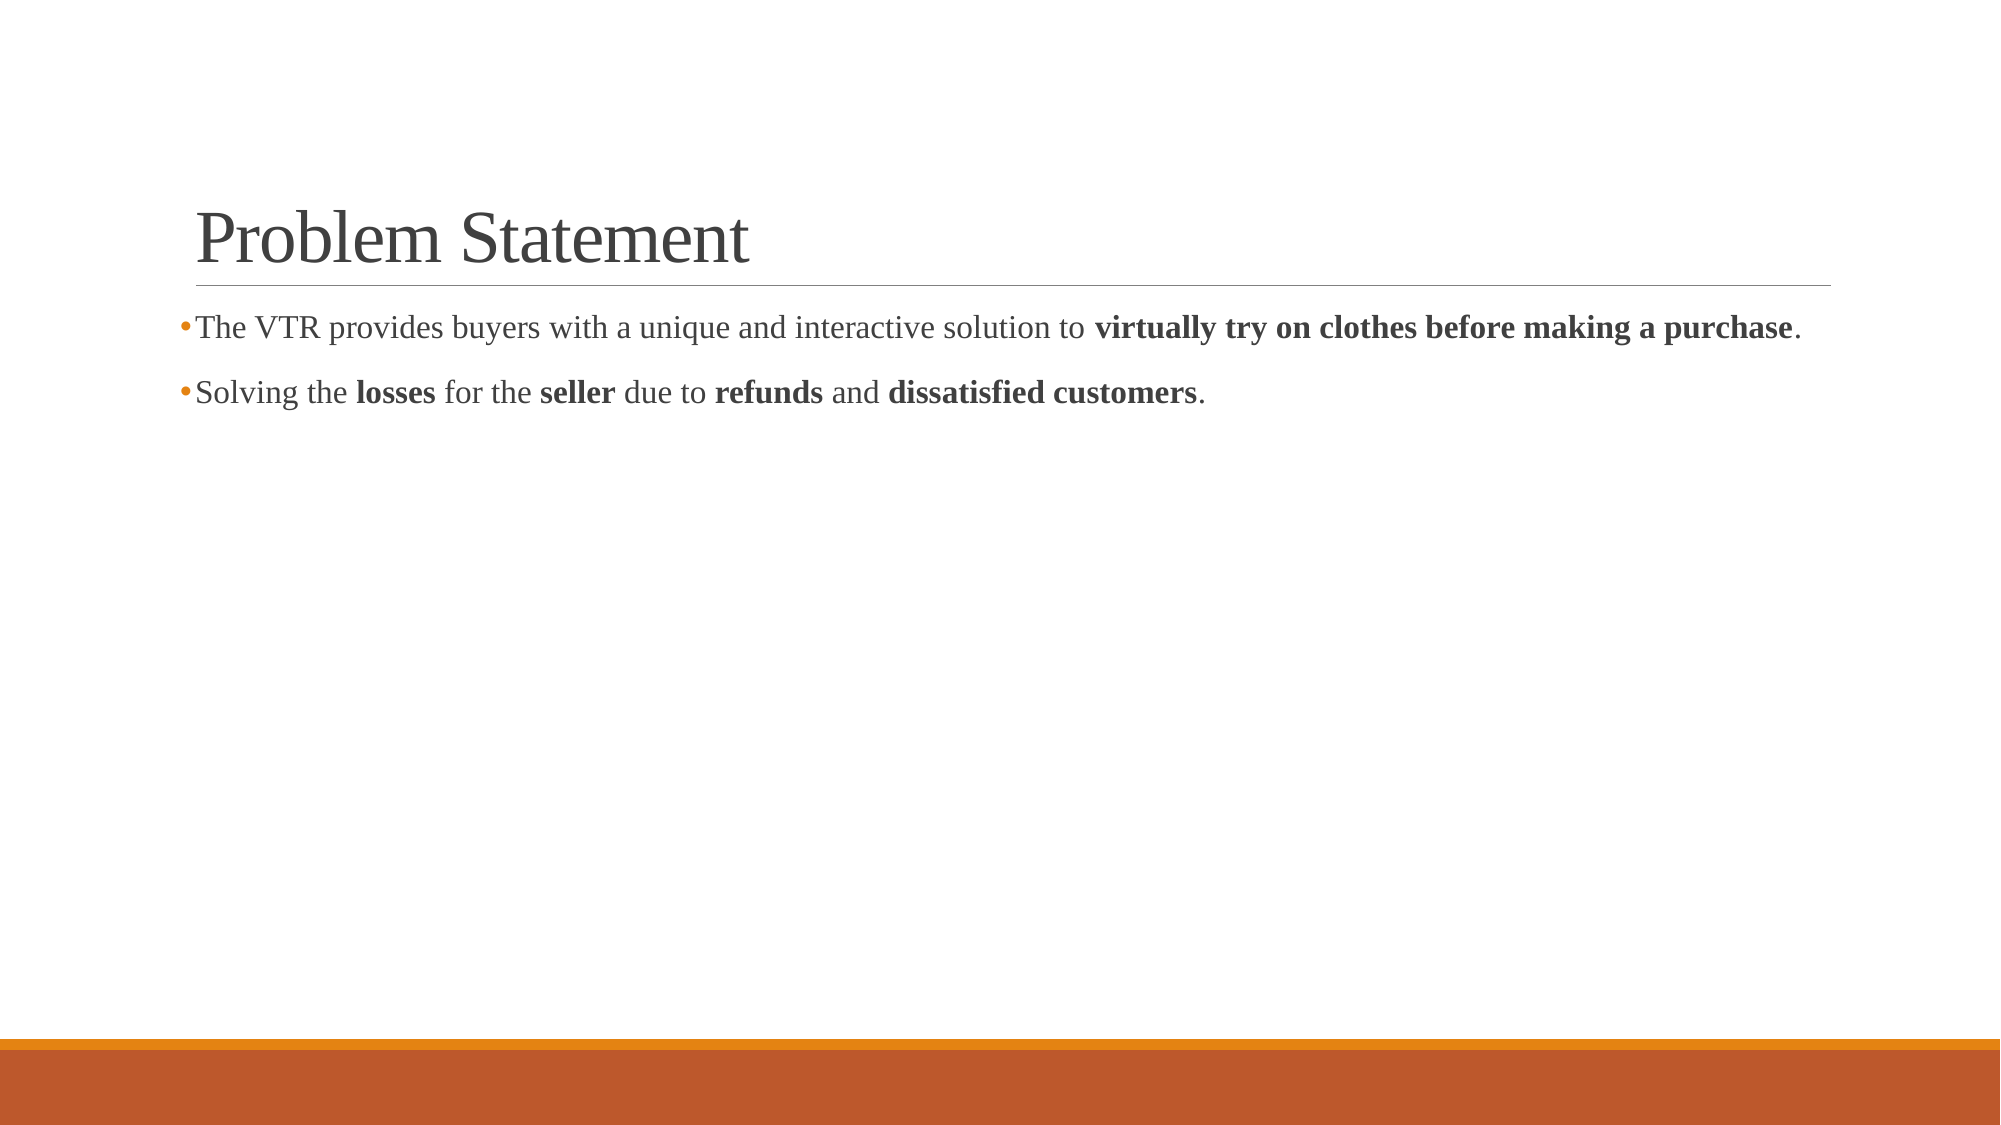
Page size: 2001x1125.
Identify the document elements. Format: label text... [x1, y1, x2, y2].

title Problem Statement [180, 47, 1830, 285]
list The VTR provides buyers with a unique and interactive solution to virtually try on clothes before making a purchase. Solving the losses for the seller due to refunds and dissatisfied customers. [180, 302, 1830, 963]
